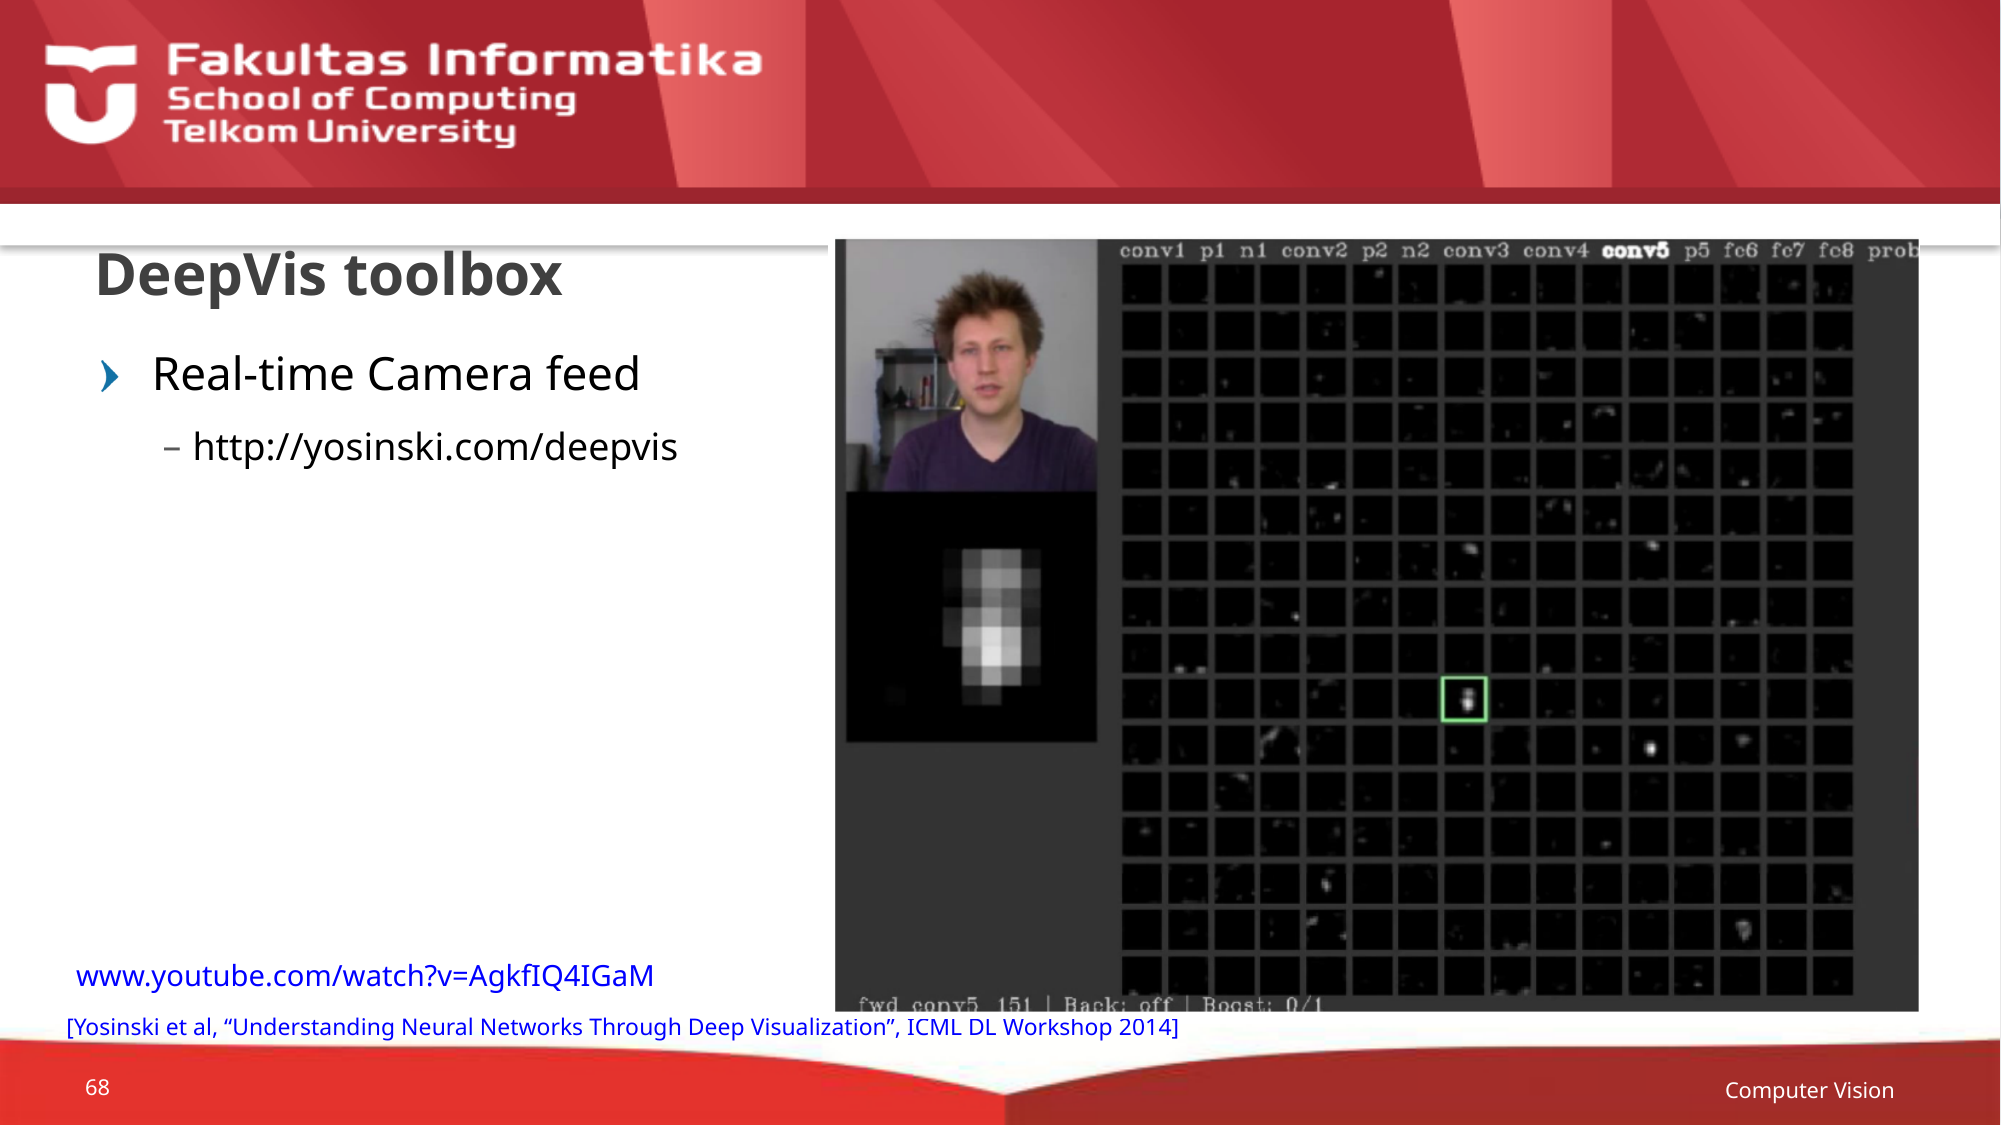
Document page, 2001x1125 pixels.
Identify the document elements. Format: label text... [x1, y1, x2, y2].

list Computer Vision [1185, 1058, 1911, 1119]
text_box [Yosinski et al, “Understanding Neural Networks Through Deep Visualization”, ICML DL Workshop 2014] [51, 1005, 1353, 1048]
picture [0, 0, 2001, 1125]
picture [828, 231, 1921, 1019]
picture [95, 350, 122, 394]
title DeepVis toolbox [79, 219, 1901, 325]
list Real-time Camera feed http://yosinski.com/deepvis [80, 329, 823, 990]
slide_number 68 [85, 1058, 164, 1119]
text_box www.youtube.com/watch?v=AgkfIQ4IGaM [61, 950, 735, 1000]
